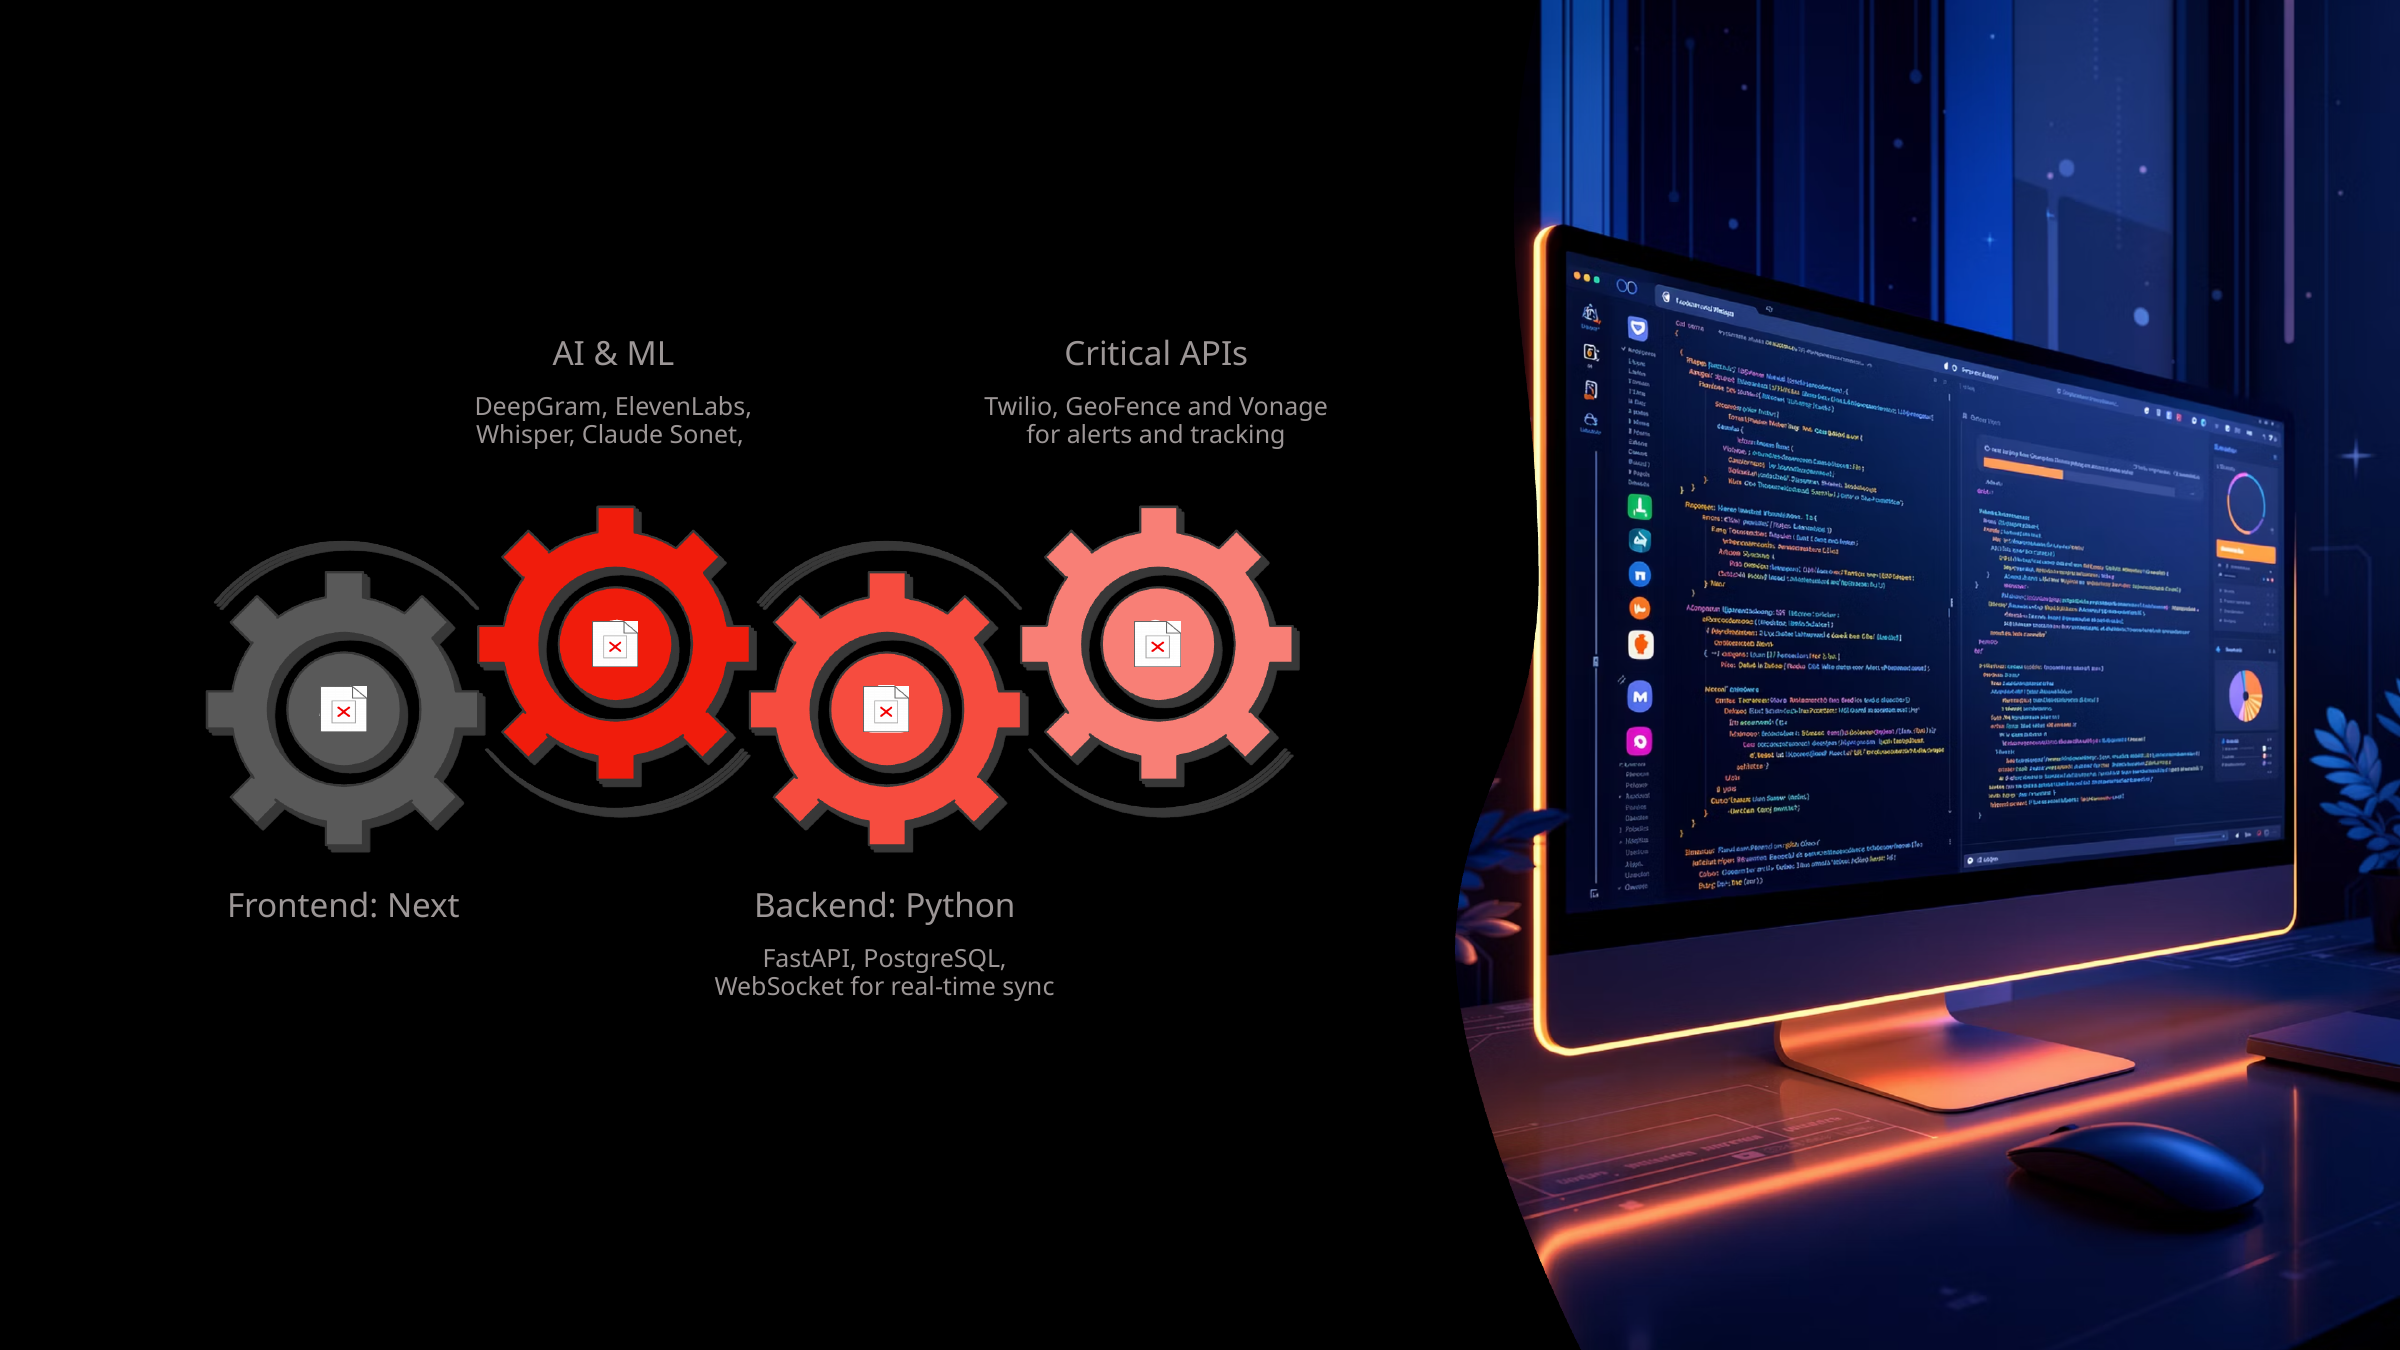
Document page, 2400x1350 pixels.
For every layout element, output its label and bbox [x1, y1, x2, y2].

picture [1454, 0, 2400, 1350]
picture [130, 246, 1370, 1103]
